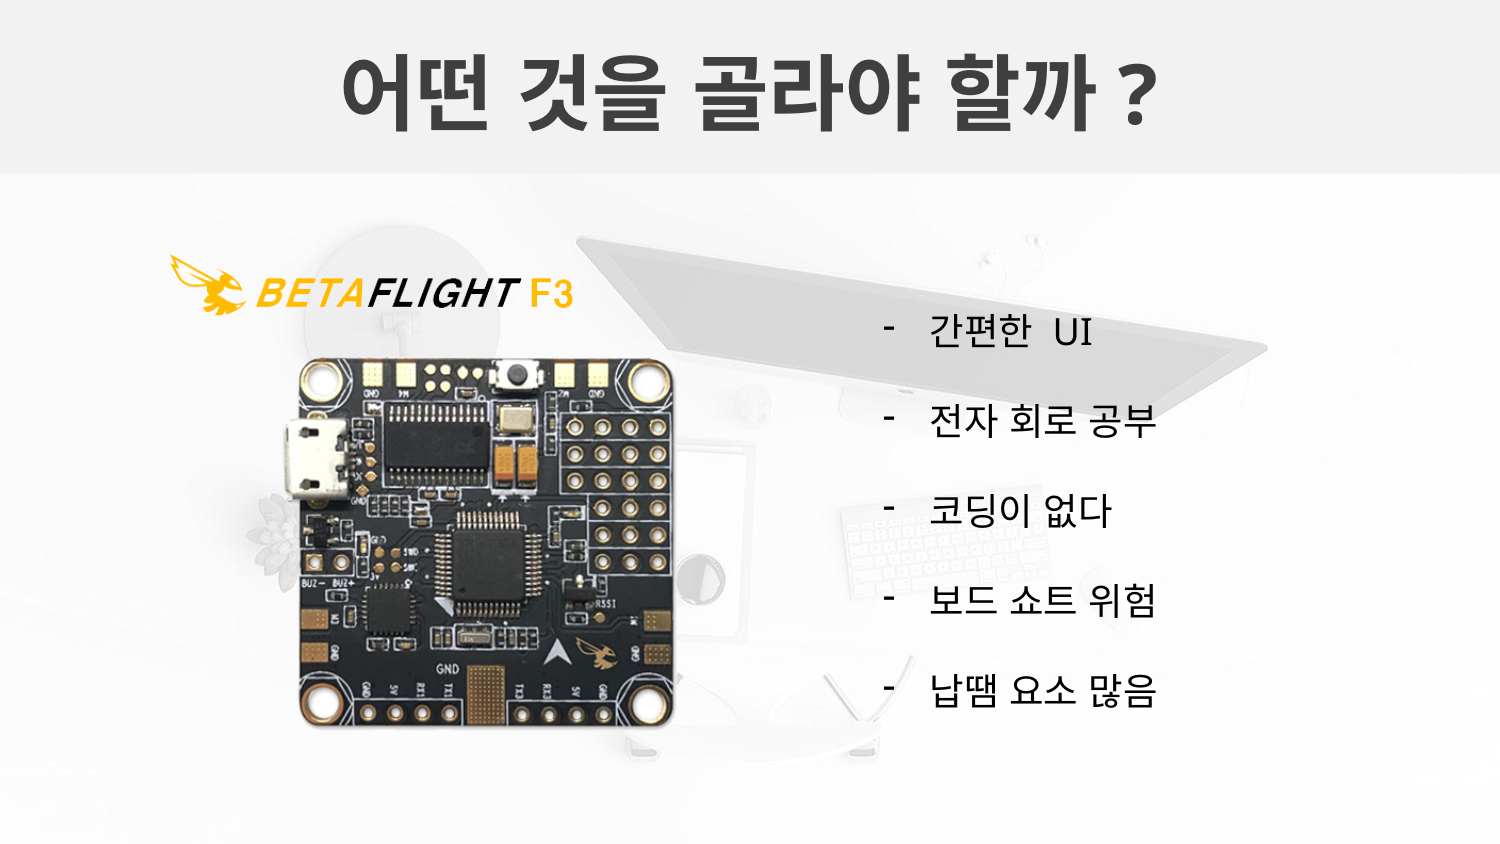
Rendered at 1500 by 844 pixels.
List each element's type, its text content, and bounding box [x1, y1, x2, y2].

picture [0, 174, 1500, 844]
text_box 간편한 UI 전자 회로 공부 코딩이 없다 보드 쇼트 위험 납땜 요소 많음 [868, 300, 1437, 721]
title 어떤 것을 골라야 할까? [0, 45, 1499, 136]
